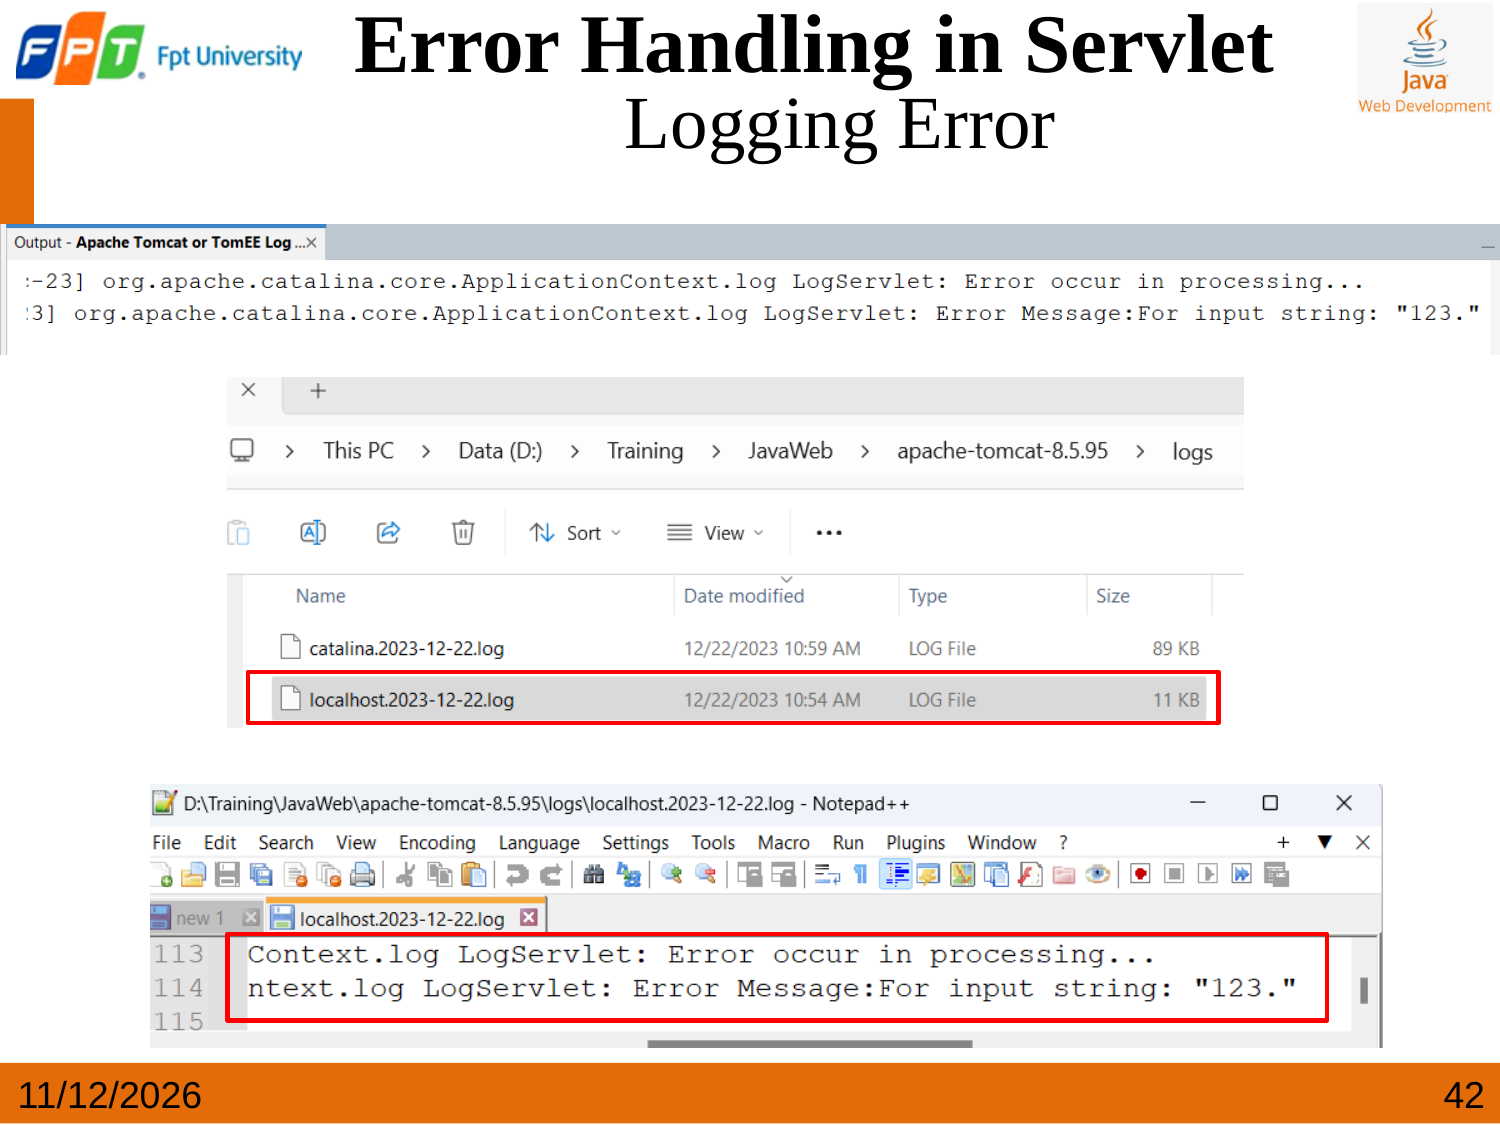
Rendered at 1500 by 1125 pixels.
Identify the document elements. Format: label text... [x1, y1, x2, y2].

slide_number 42 [1050, 1063, 1500, 1124]
picture [16, 11, 150, 85]
picture [0, 224, 1500, 355]
title Error Handling in Servlet Logging Error [150, 0, 1500, 194]
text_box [227, 376, 1245, 728]
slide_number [2, 1063, 231, 1123]
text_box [149, 784, 1383, 1048]
